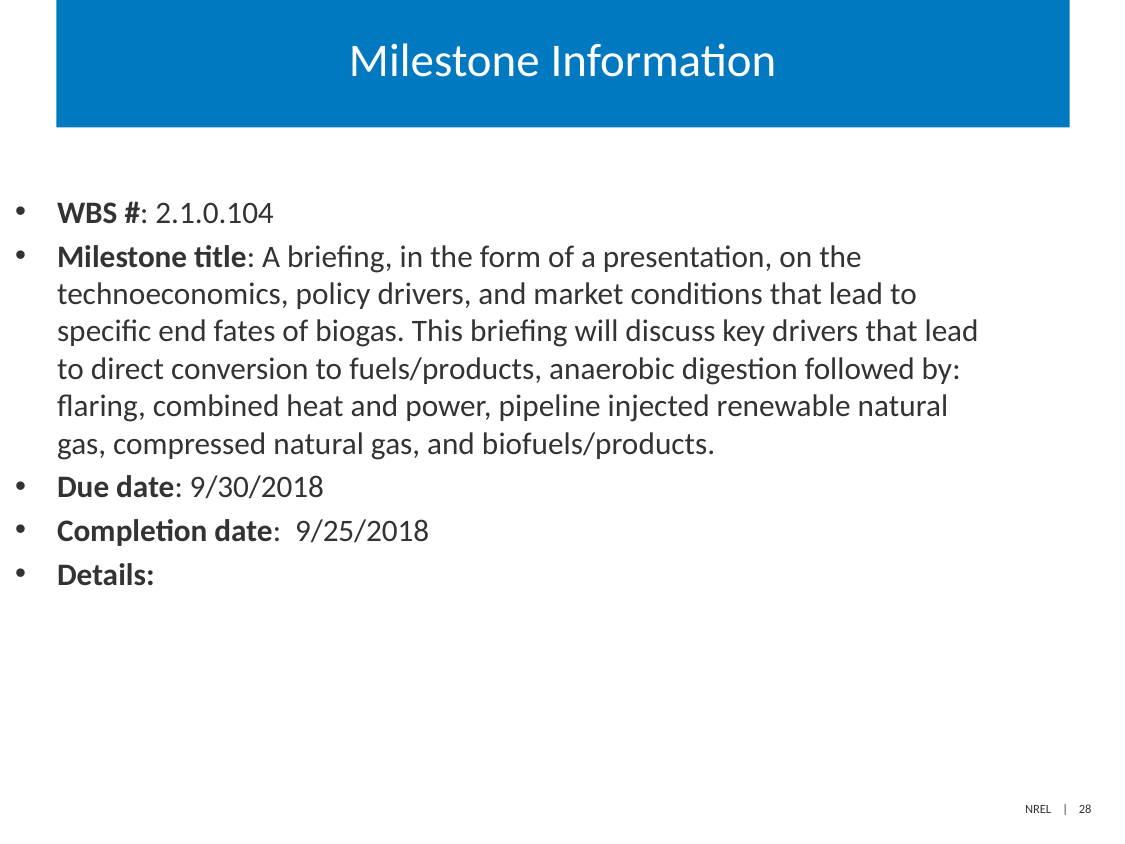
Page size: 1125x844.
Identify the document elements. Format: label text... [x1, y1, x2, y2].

list WBS #: 2.1.0.104 Milestone title: A briefing, in the form of a presentation, on the technoeconomics, policy drivers, and market conditions that lead to specific end fates of biogas. This briefing will discuss key drivers that lead to direct conversion to fuels/products, anaerobic digestion followed by: flaring, combined heat and power, pipeline injected renewable natural gas, compressed natural gas, and biofuels/products. Due date: 9/30/2018 Completion date: 9/25/2018 Details: [0, 184, 999, 779]
title Milestone Information [56, 0, 1070, 128]
